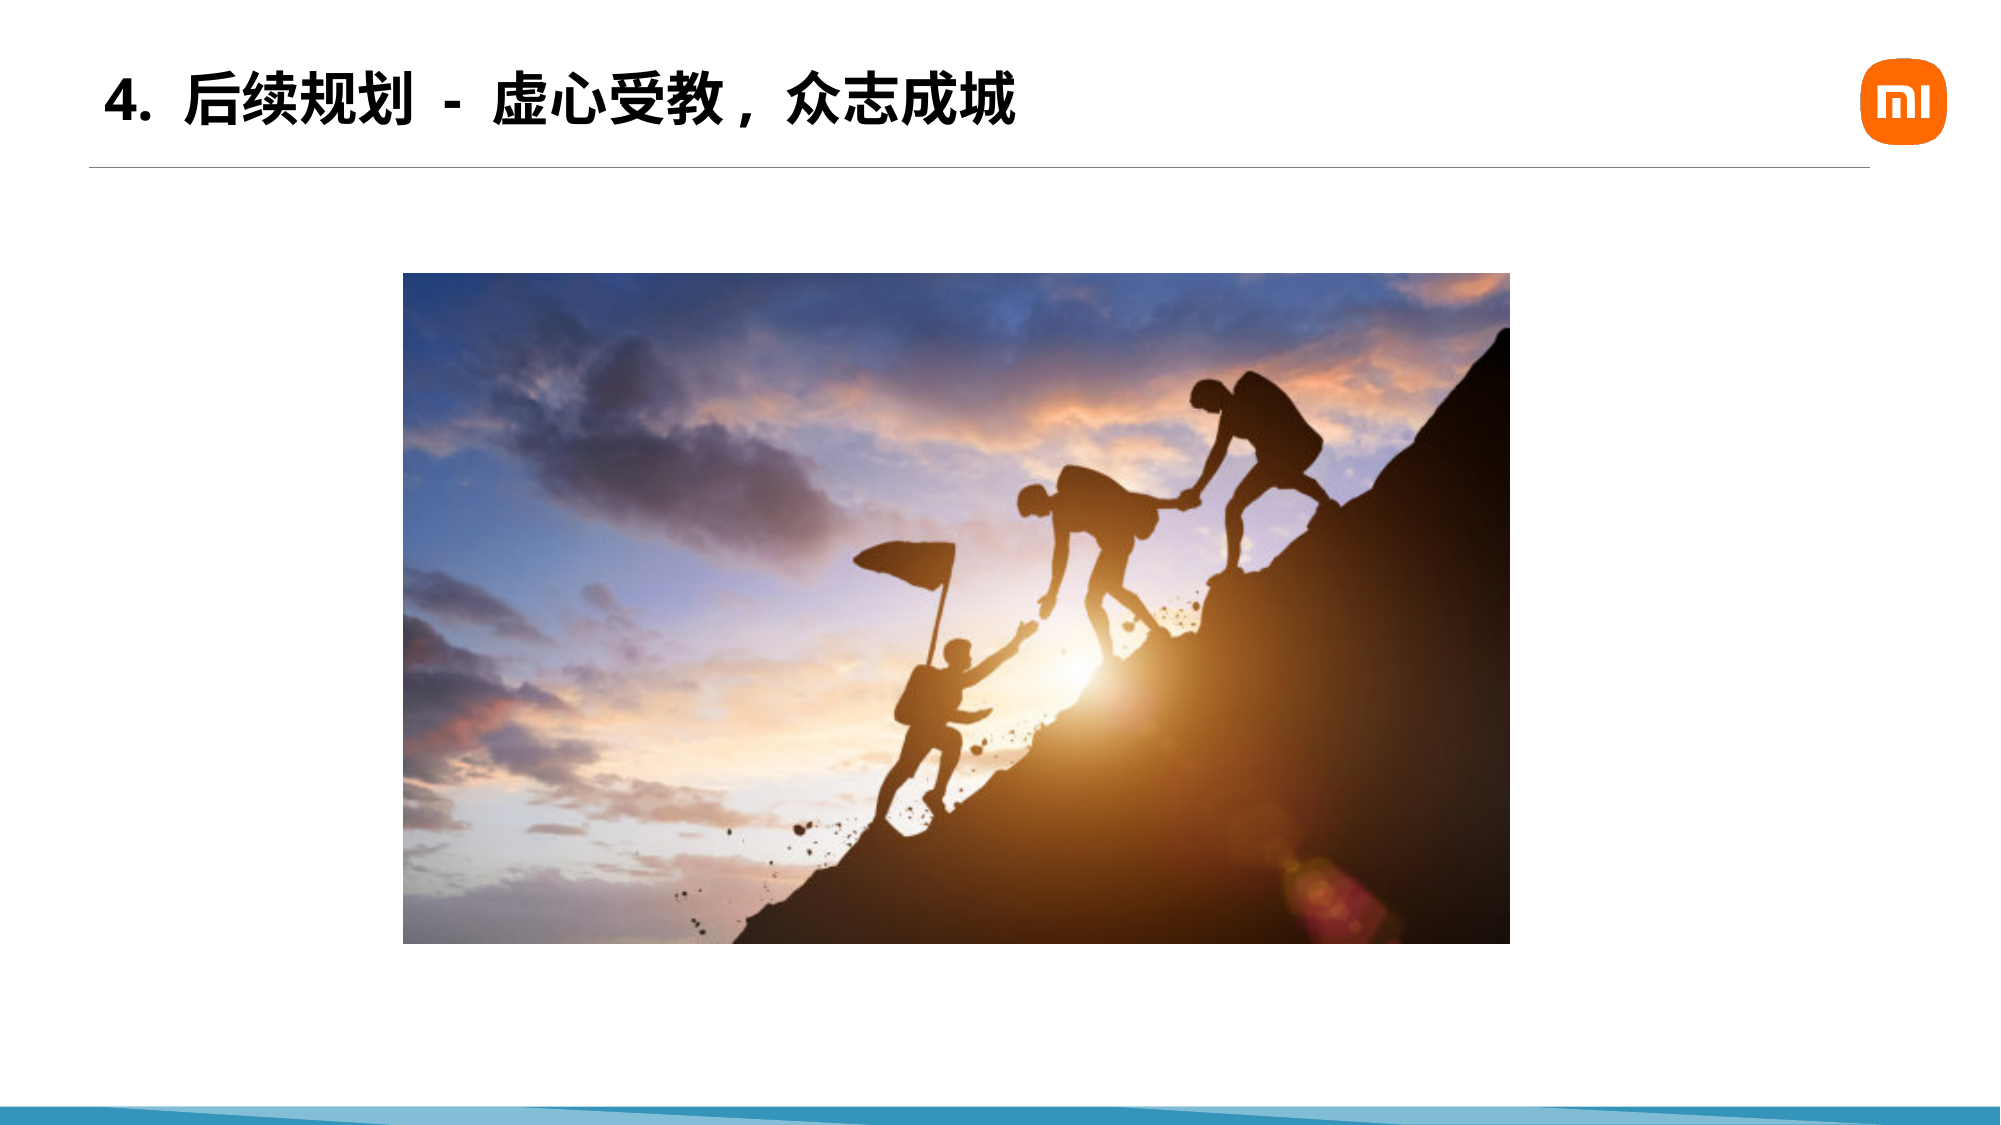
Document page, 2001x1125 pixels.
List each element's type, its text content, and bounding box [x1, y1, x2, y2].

picture [1811, 9, 1996, 194]
title 4. 后续规划 - 虚心受教, 众志成城 [89, 34, 1871, 169]
picture [403, 273, 1510, 944]
